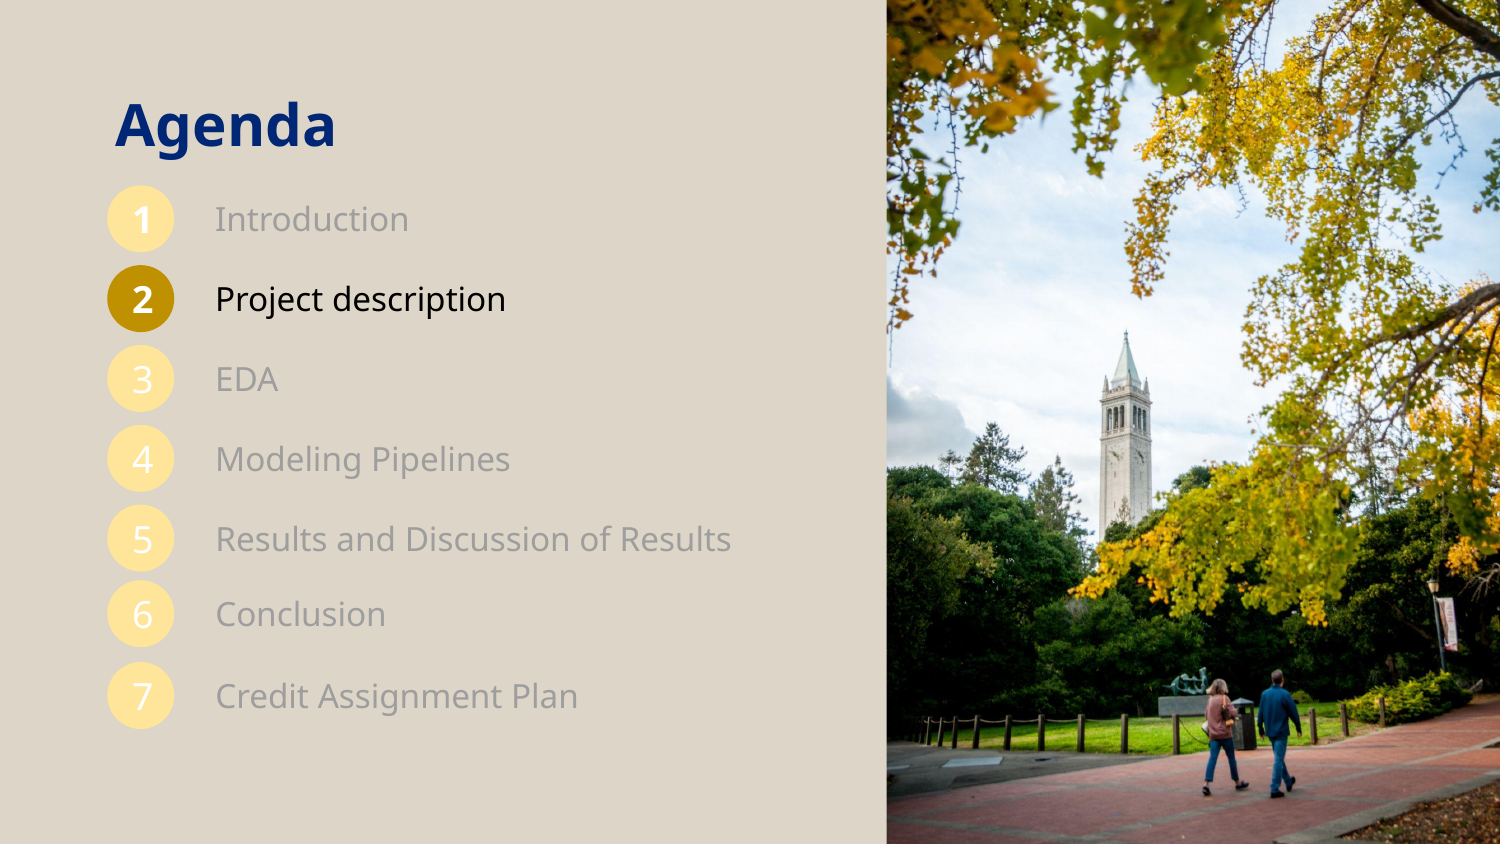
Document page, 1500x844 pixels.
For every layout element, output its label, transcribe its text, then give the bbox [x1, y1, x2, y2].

text_box Introduction [200, 183, 615, 254]
text_box Conclusion [200, 578, 814, 649]
text_box Modeling Pipelines [200, 422, 615, 493]
text_box 3 [107, 344, 175, 412]
picture [886, 0, 1500, 844]
text_box 2 [107, 265, 175, 333]
text_box 4 [107, 424, 175, 492]
text_box Credit Assignment Plan [200, 660, 814, 730]
text_box Project description [200, 263, 615, 334]
text_box 7 [107, 662, 175, 730]
text_box Results and Discussion of Results [200, 502, 814, 573]
text_box 1 [107, 185, 175, 253]
text_box 6 [107, 580, 175, 648]
title Agenda [100, 72, 629, 167]
text_box EDA [200, 343, 615, 413]
text_box 5 [107, 504, 175, 572]
